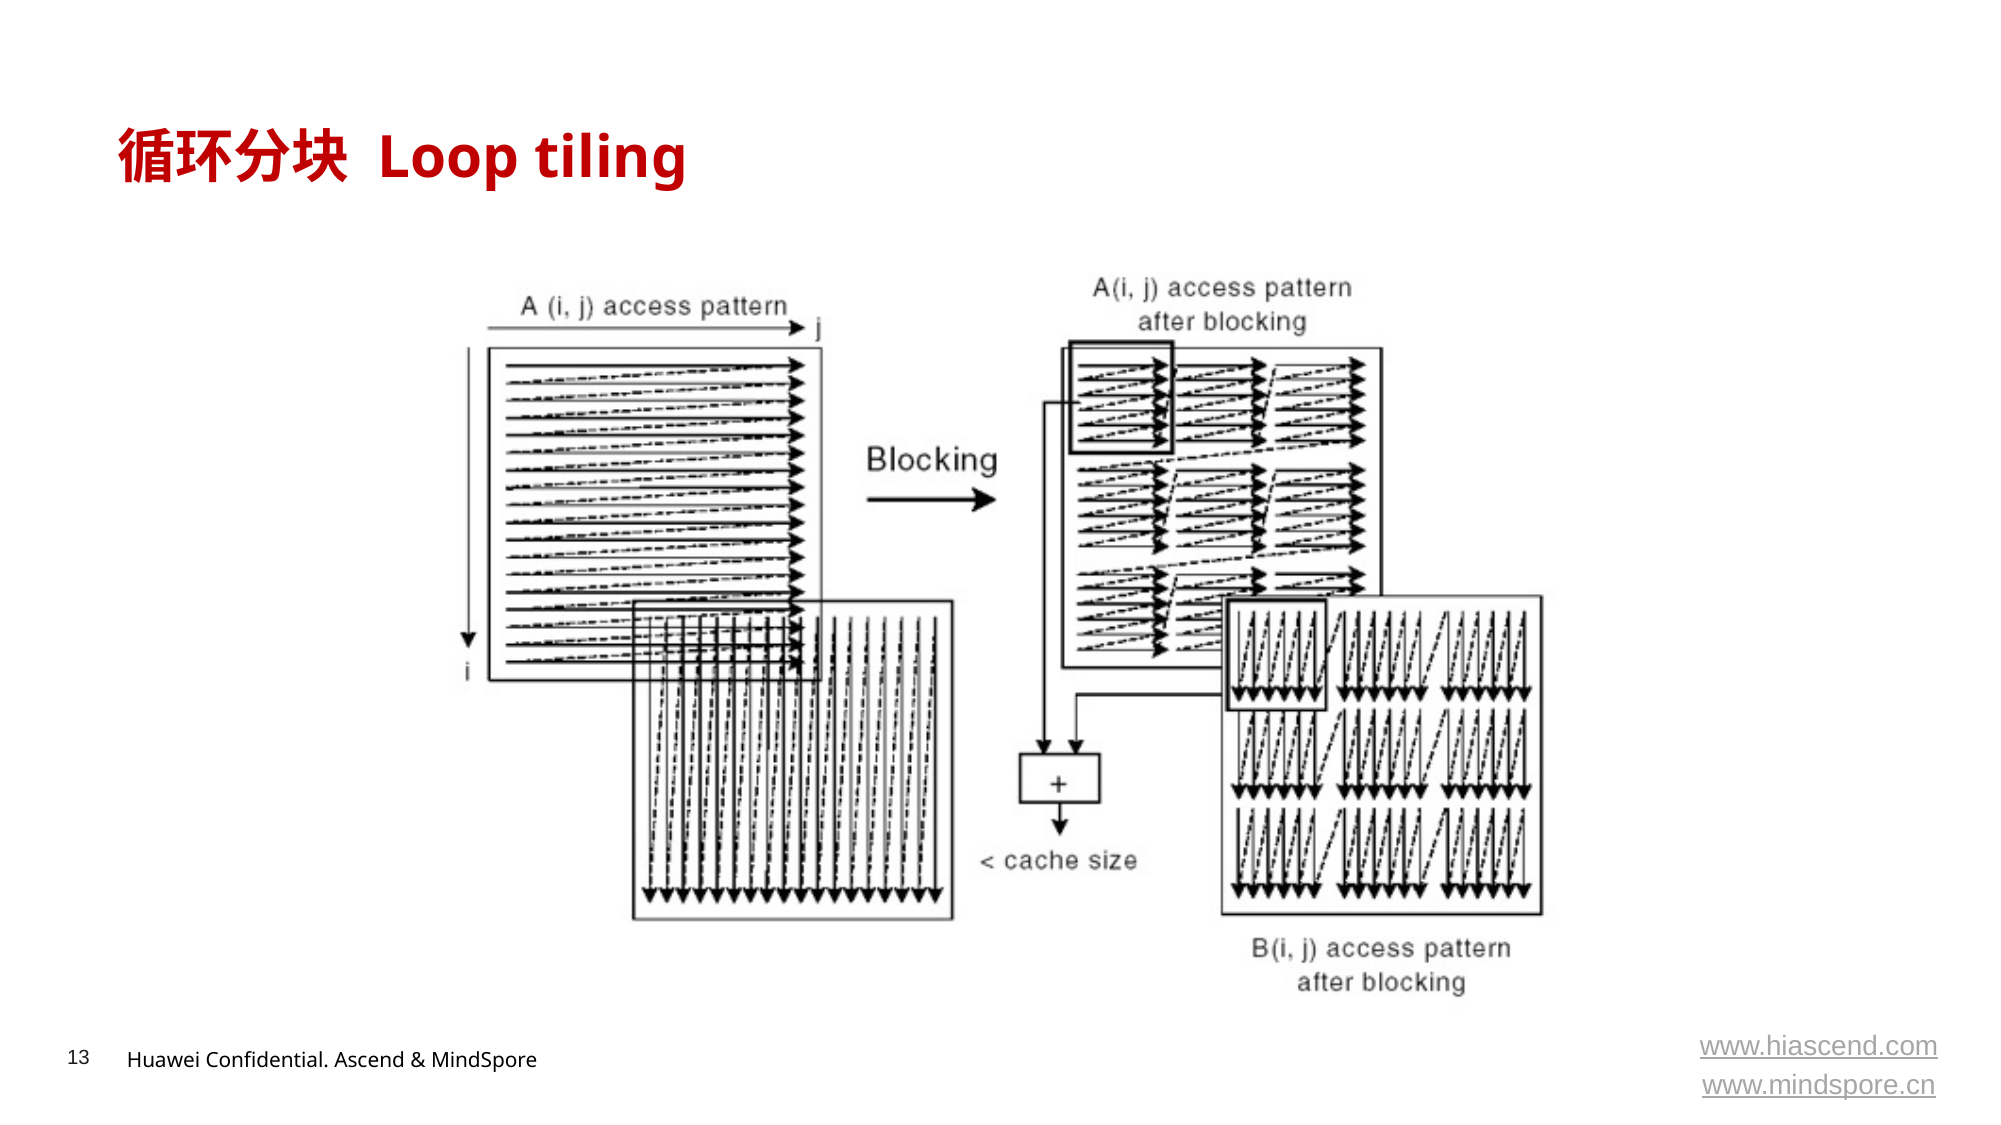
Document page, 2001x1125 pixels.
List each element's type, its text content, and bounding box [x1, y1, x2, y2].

picture [439, 257, 1563, 1014]
title 循环分块 Loop tiling [102, 111, 1901, 209]
